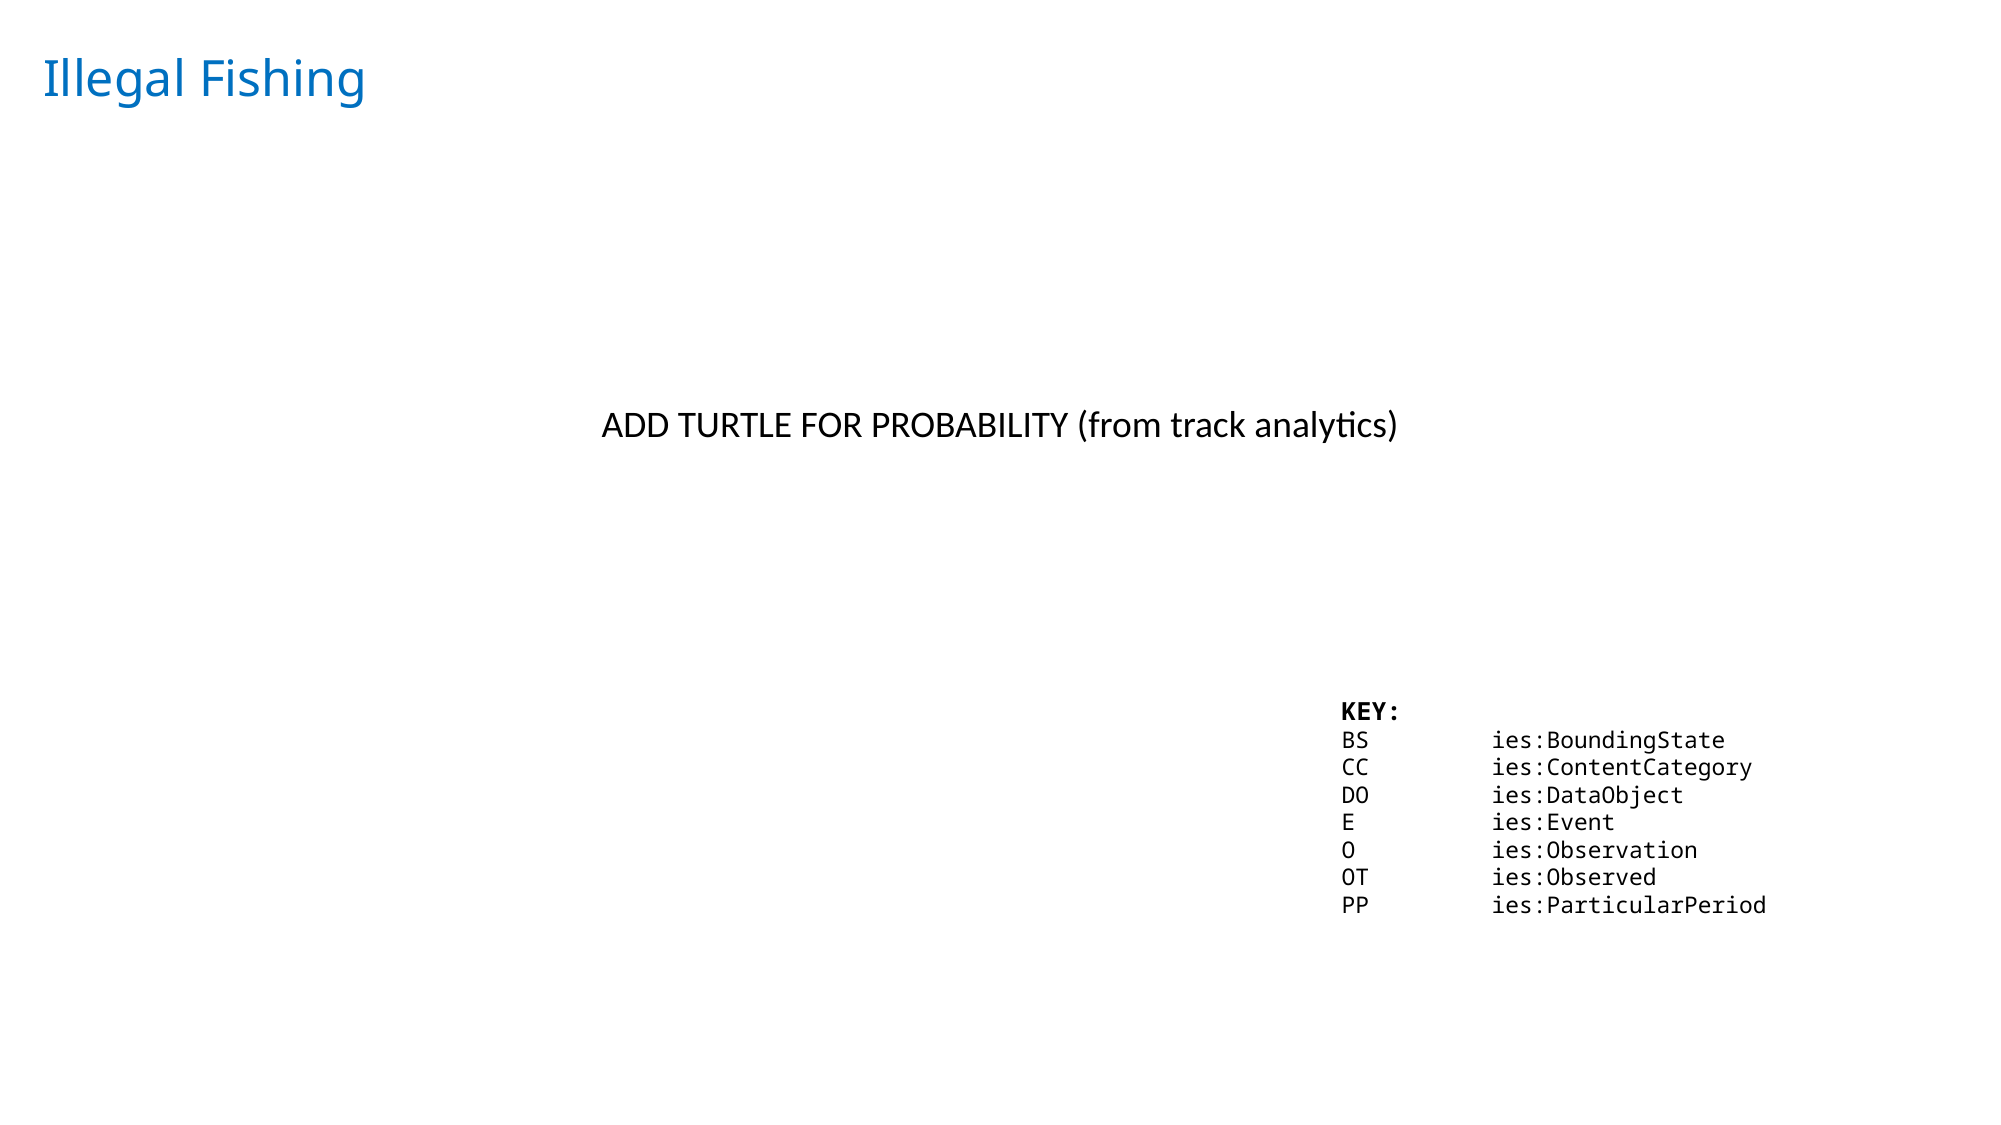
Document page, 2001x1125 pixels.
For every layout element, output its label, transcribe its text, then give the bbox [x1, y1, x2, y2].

text_box KEY: BS ies:BoundingState CC ies:ContentCategory DO ies:DataObject E ies:Event O ies:Observation OT ies:Observed PP ies:ParticularPeriod [1326, 688, 1941, 925]
text_box Illegal Fishing [28, 39, 383, 114]
text_box ADD TURTLE FOR PROBABILITY (from track analytics) [586, 393, 1415, 453]
